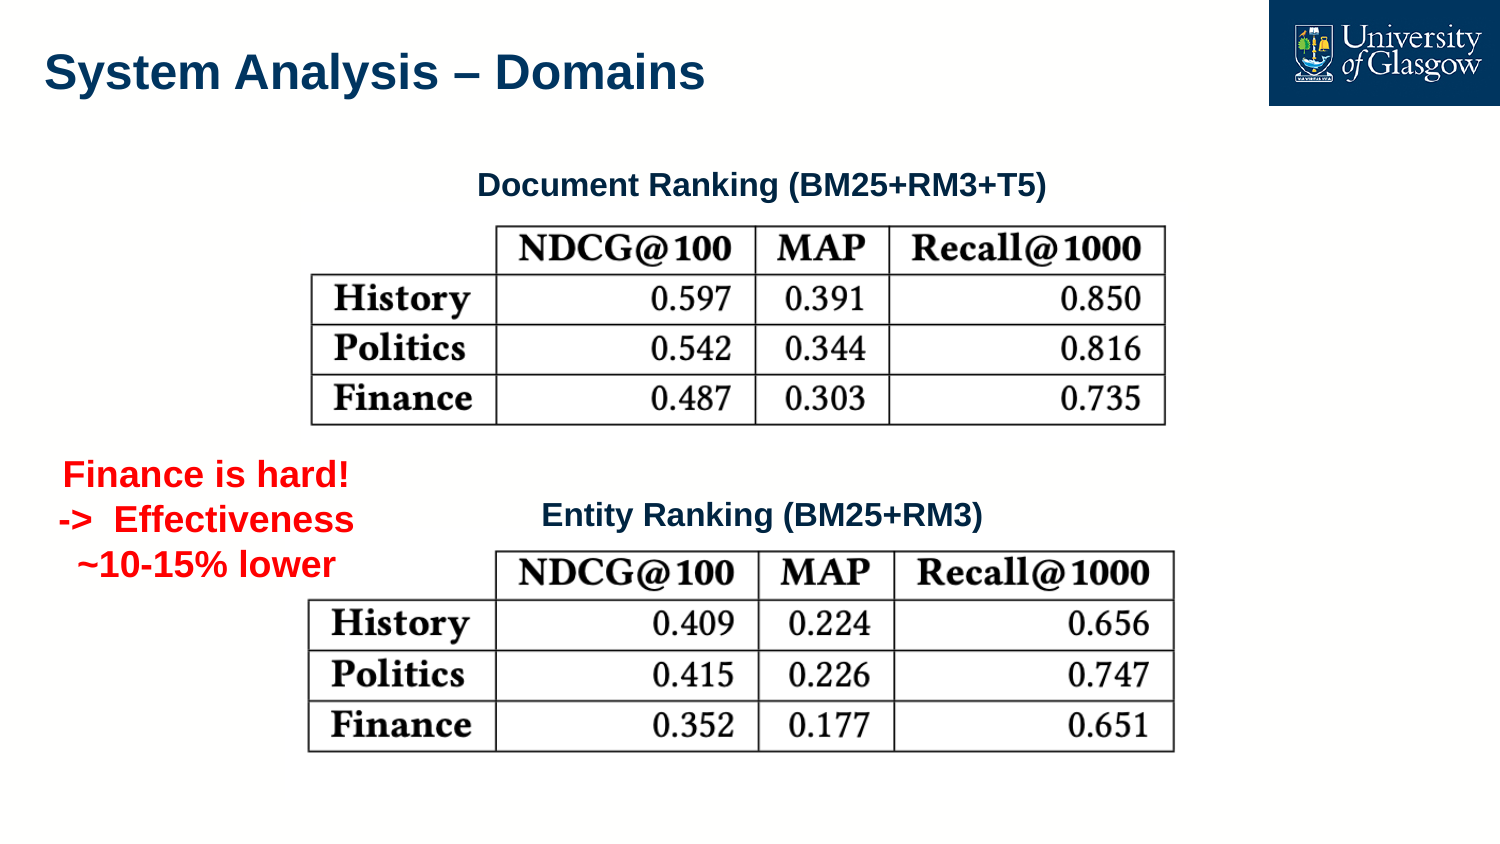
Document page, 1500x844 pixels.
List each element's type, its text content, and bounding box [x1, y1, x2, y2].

picture [285, 527, 1240, 801]
text_box Document Ranking (BM25+RM3+T5) [447, 155, 1077, 201]
picture [1269, 0, 1500, 145]
picture [300, 202, 1188, 446]
text_box System Analysis – Domains [29, 32, 1264, 107]
text_box Entity Ranking (BM25+RM3) [447, 486, 1077, 526]
text_box Finance is hard! -> Effectiveness ~10-15% lower [29, 442, 384, 593]
